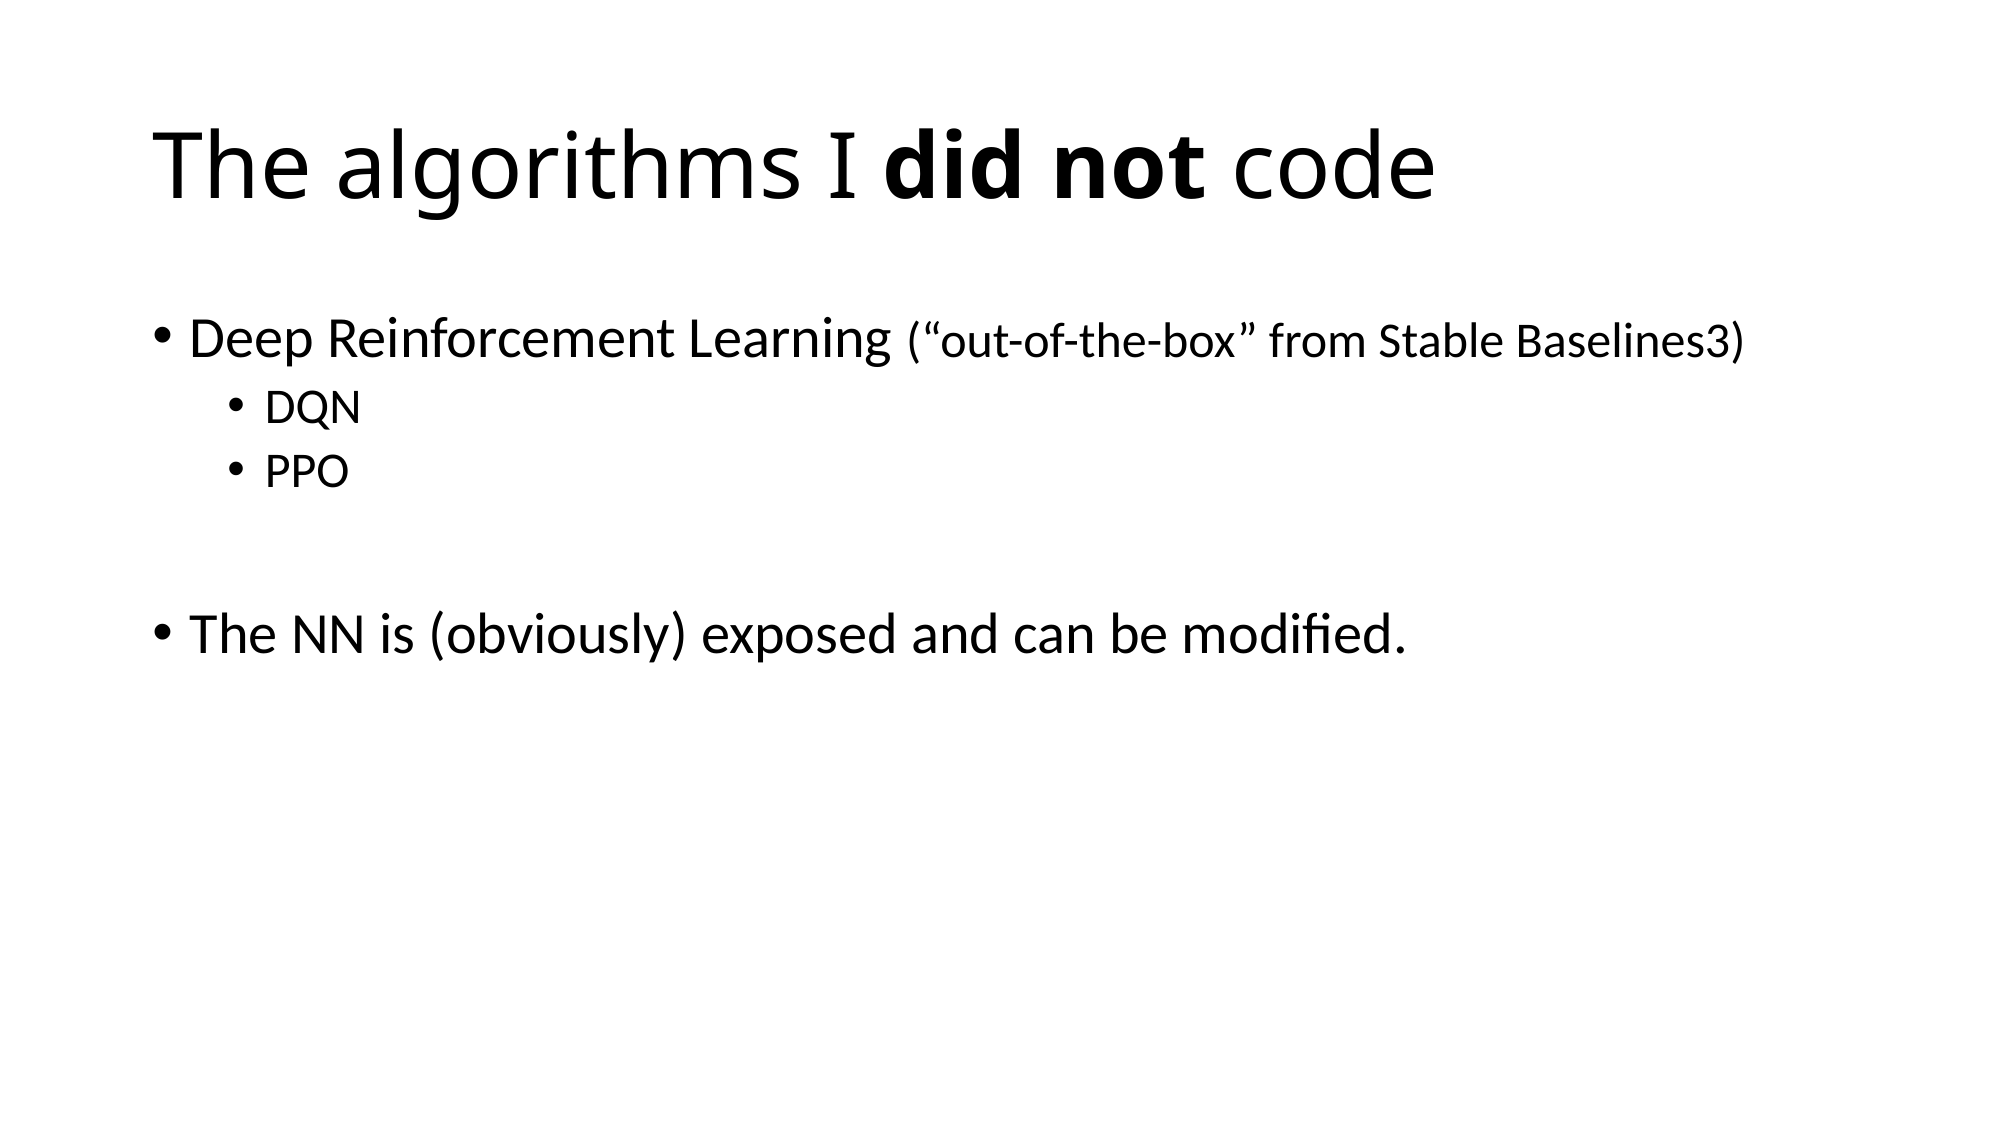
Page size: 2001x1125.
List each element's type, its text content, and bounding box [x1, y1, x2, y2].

title The algorithms I did not code [137, 59, 1863, 278]
list Deep Reinforcement Learning (“out-of-the-box” from Stable Baselines3) DQN PPO The NN is (obviously) exposed and can be modified. [137, 299, 1863, 1014]
